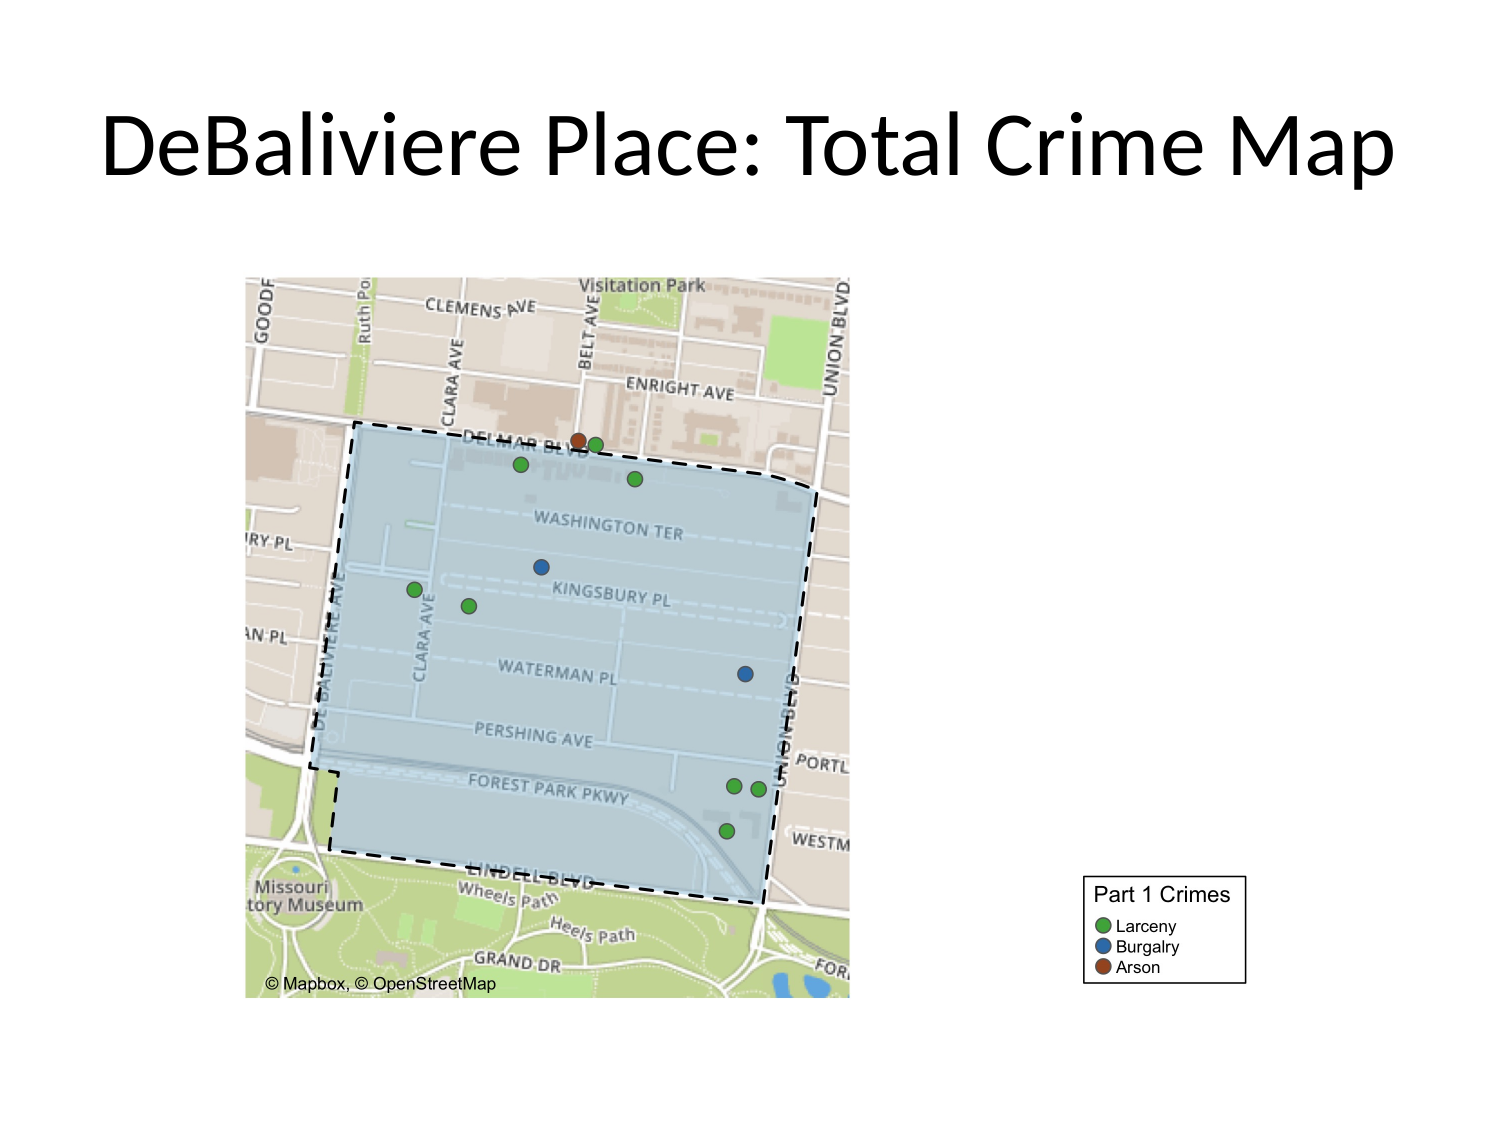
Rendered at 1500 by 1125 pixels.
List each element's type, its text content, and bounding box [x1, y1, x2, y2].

title DeBaliviere Place: Total Crime Map [75, 45, 1425, 233]
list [74, 262, 1426, 1013]
